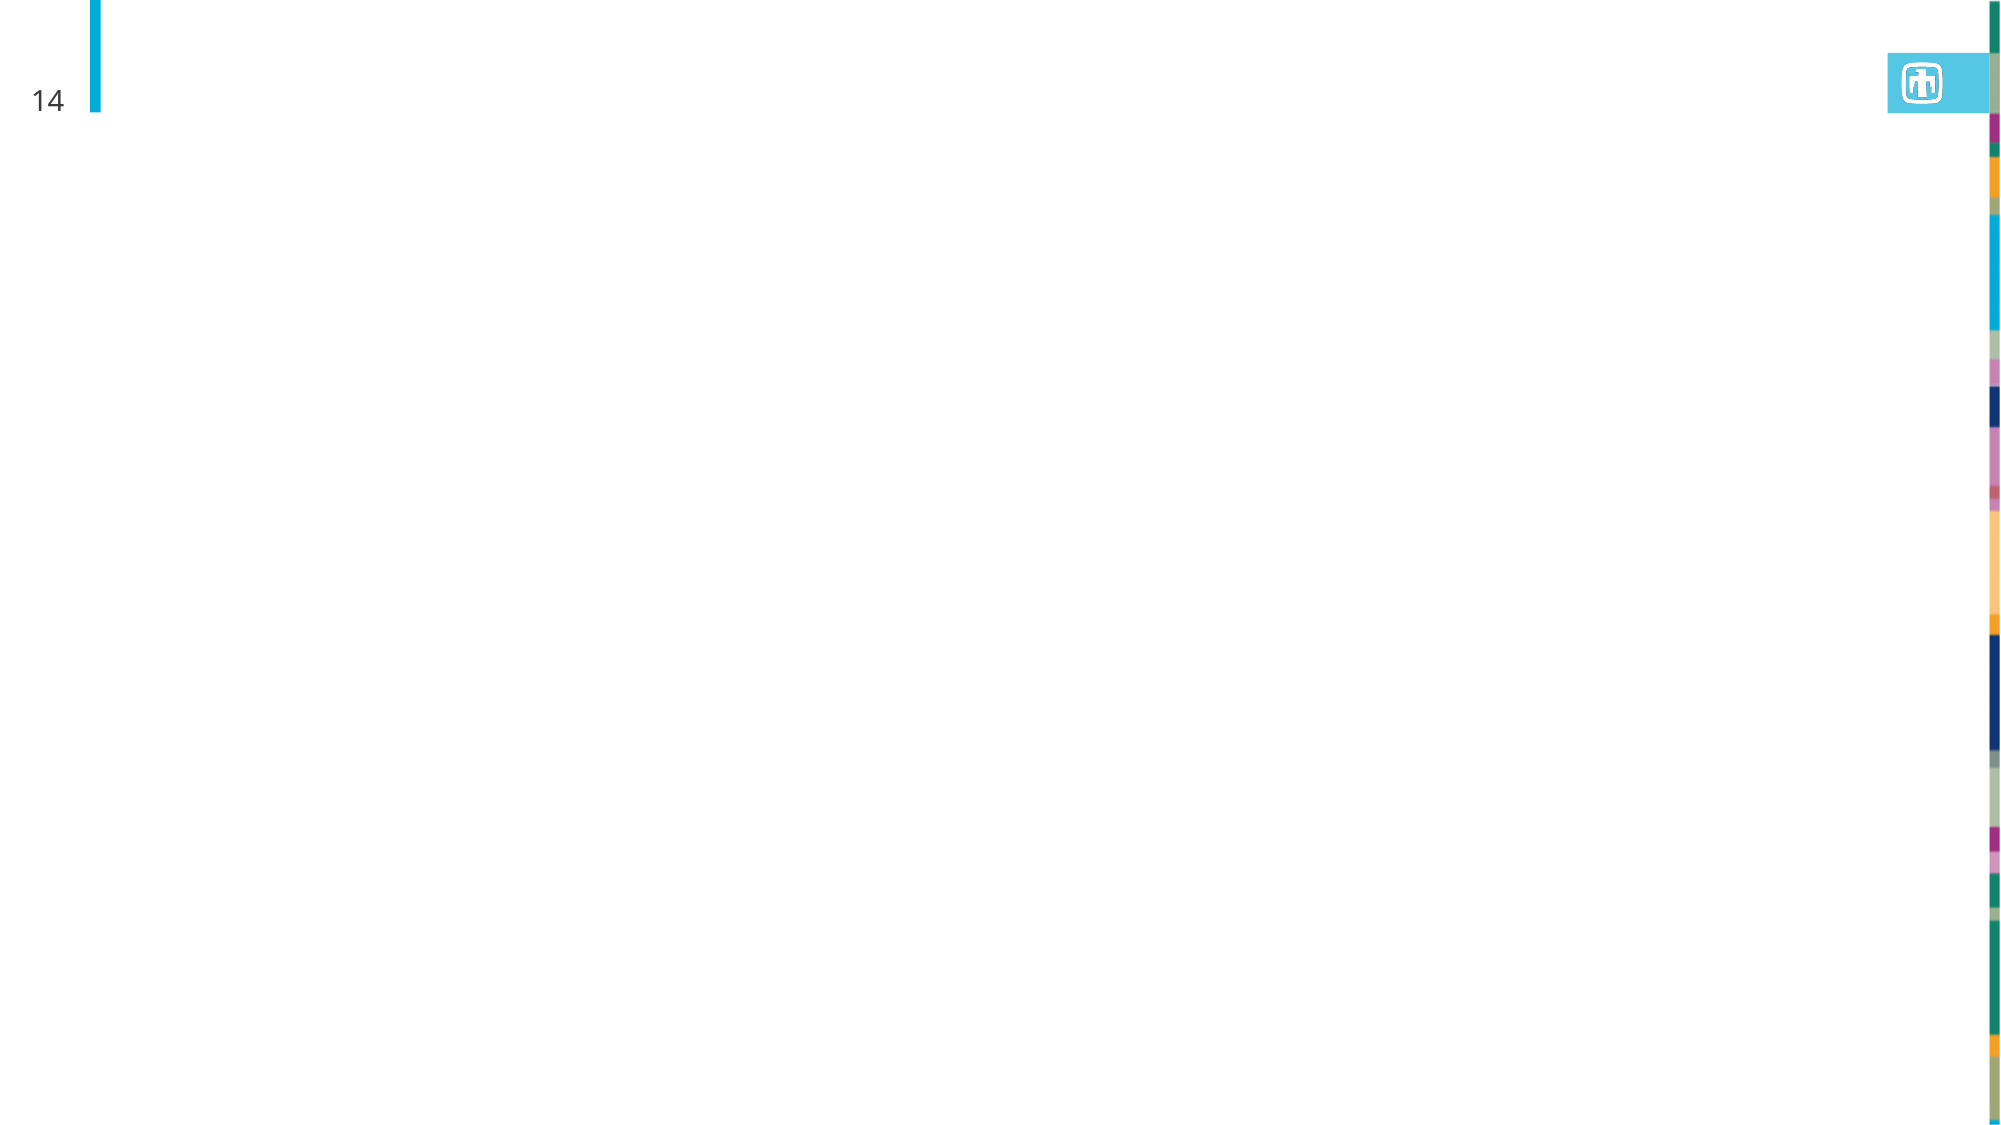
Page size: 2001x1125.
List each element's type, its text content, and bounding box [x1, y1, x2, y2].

slide_number 14 [10, 71, 80, 132]
picture [1901, 62, 1944, 104]
picture [1990, 330, 1999, 1120]
picture [1990, 1, 1999, 215]
